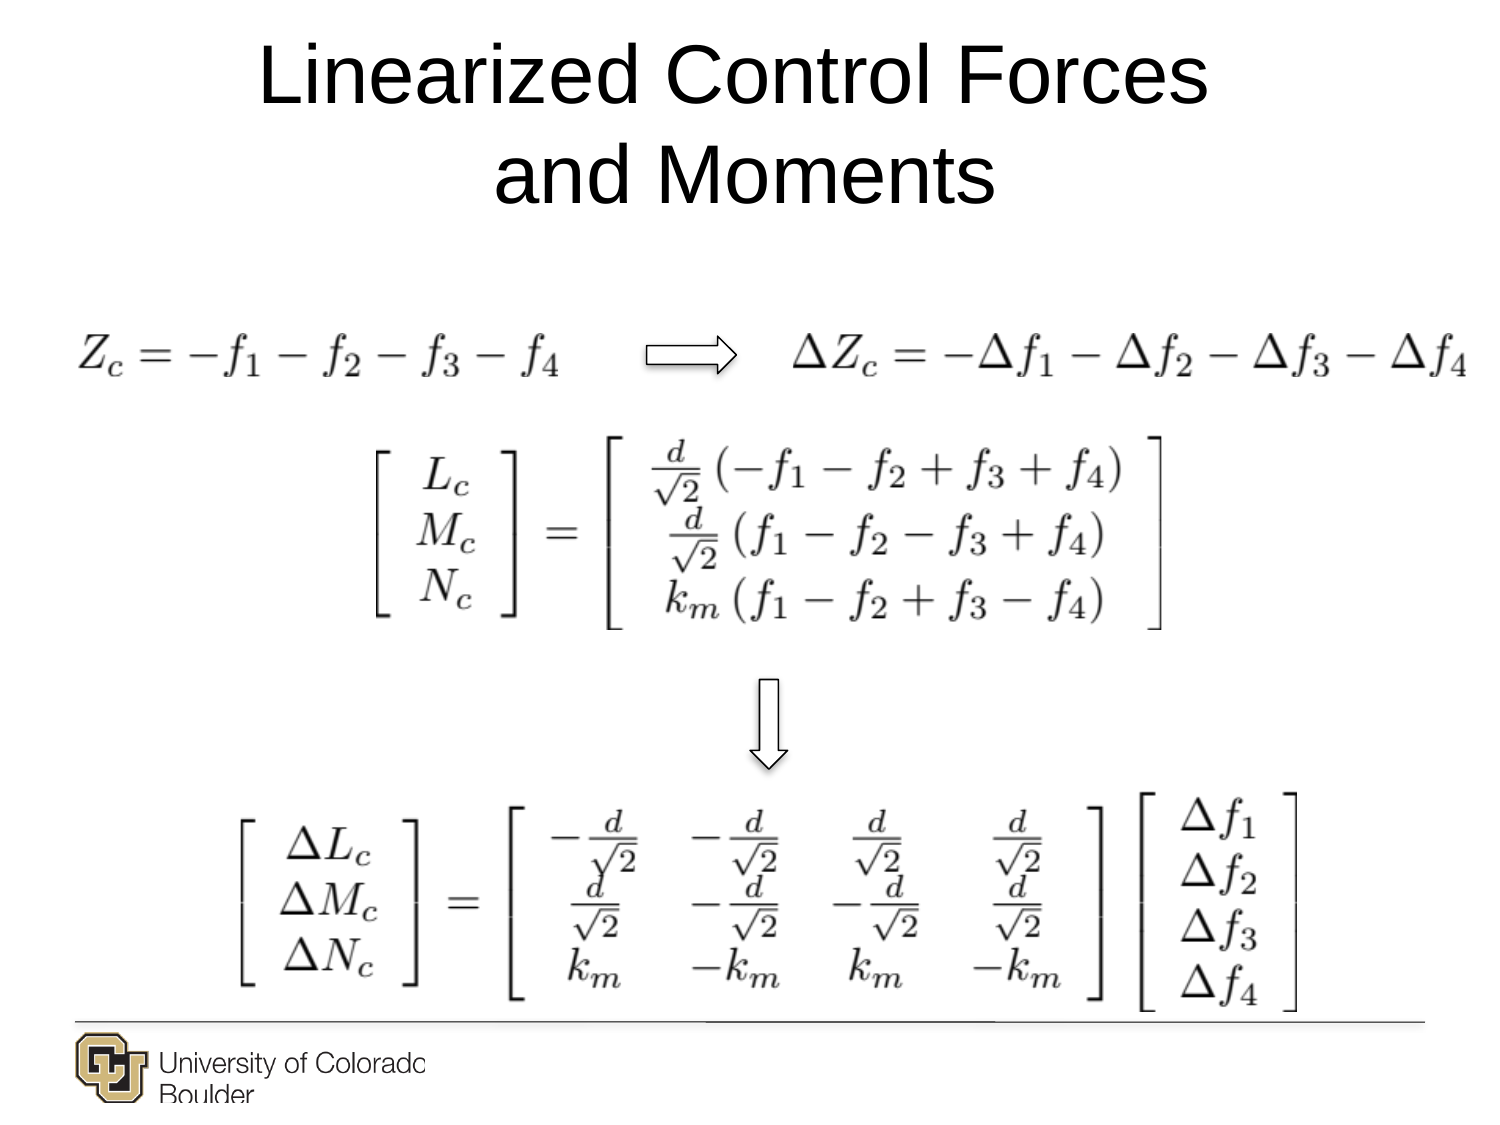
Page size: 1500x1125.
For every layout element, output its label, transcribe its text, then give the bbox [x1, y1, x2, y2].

picture [76, 332, 559, 377]
text_box [749, 678, 789, 770]
picture [792, 332, 1466, 377]
picture [375, 435, 1162, 630]
picture [240, 790, 1298, 1013]
title Linearized Control Forces and Moments [154, 26, 1337, 215]
text_box [645, 335, 737, 375]
